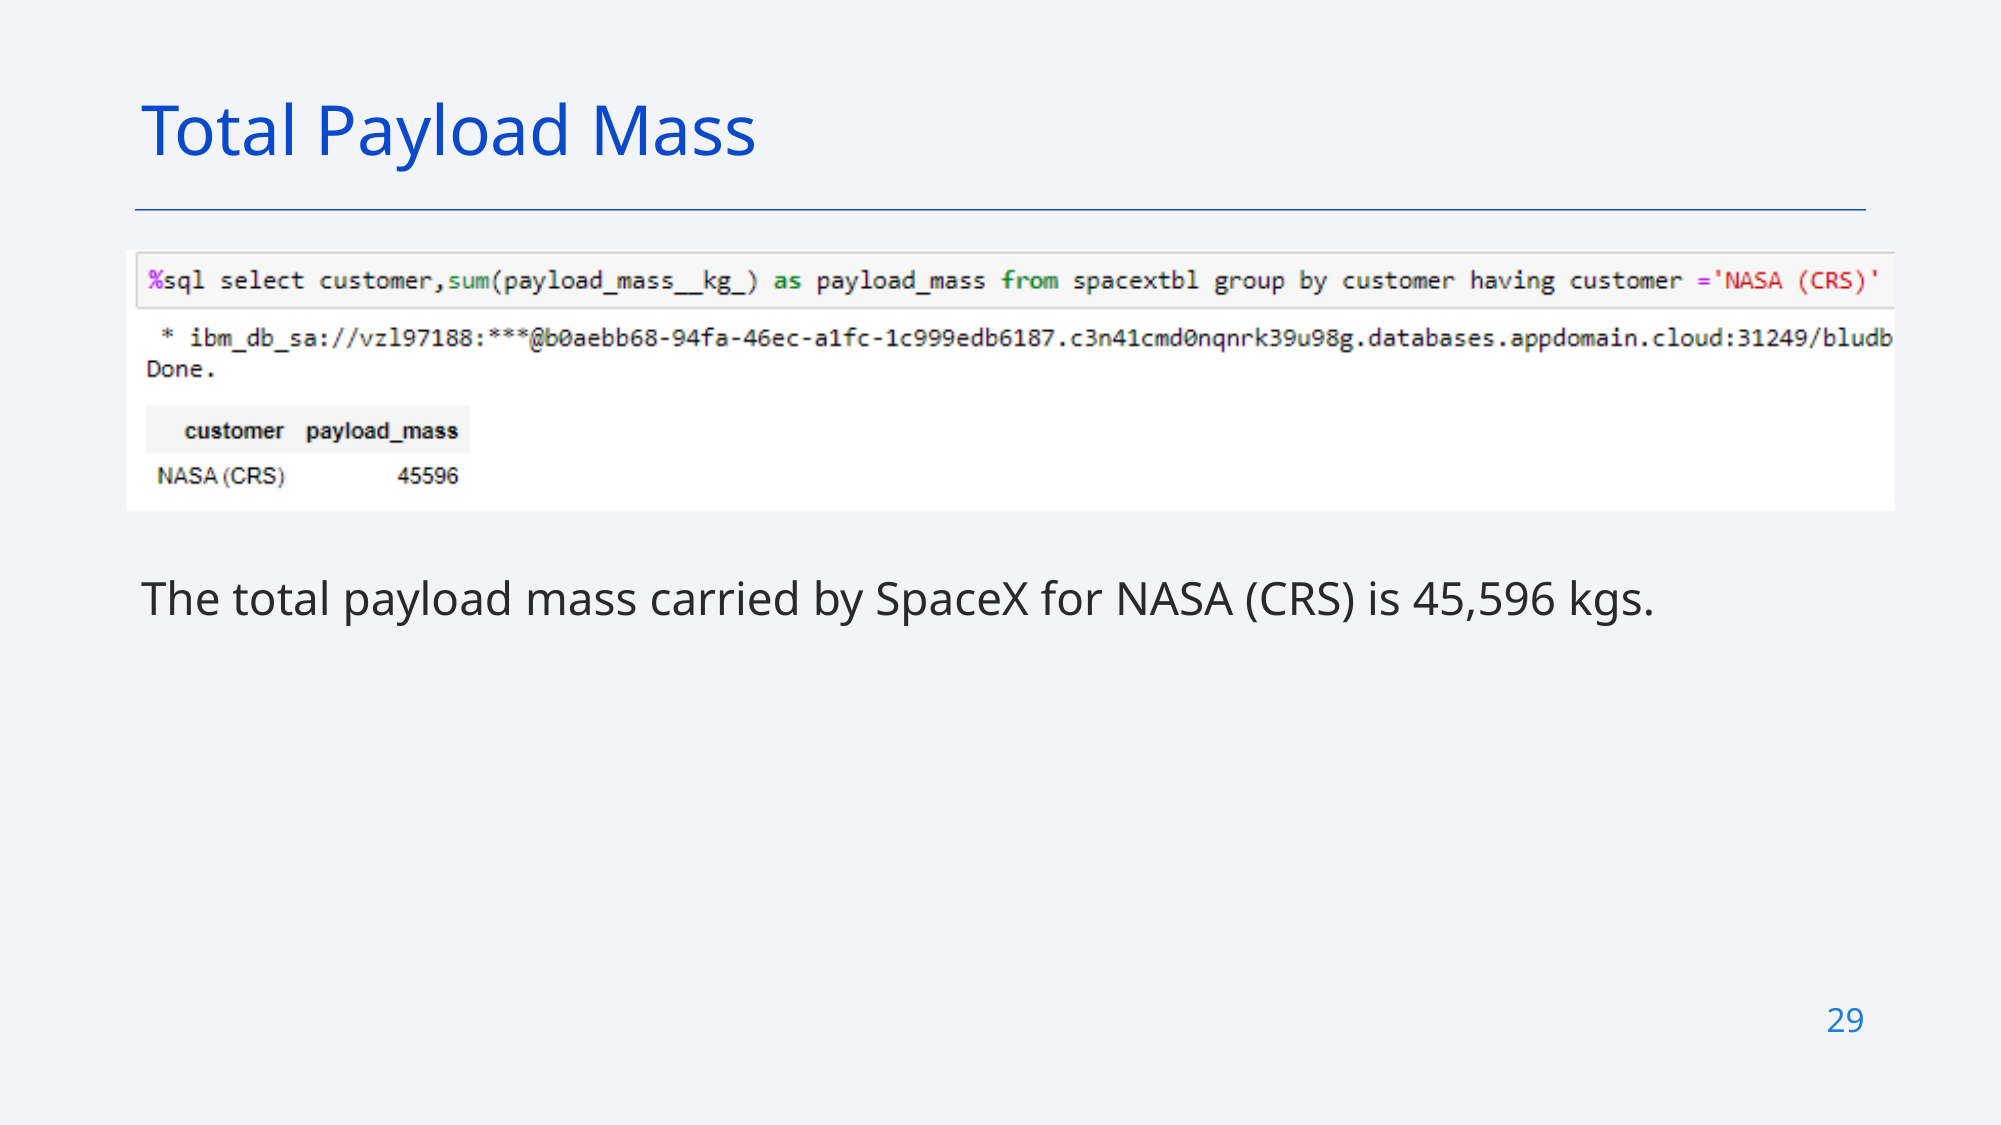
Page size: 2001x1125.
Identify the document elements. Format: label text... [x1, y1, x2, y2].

picture [0, 0, 2001, 1125]
slide_number 29 [1725, 988, 1880, 1055]
list The total payload mass carried by SpaceX for NASA (CRS) is 45,596 kgs. [126, 562, 1725, 1125]
text_box Total Payload Mass [126, 88, 1852, 179]
